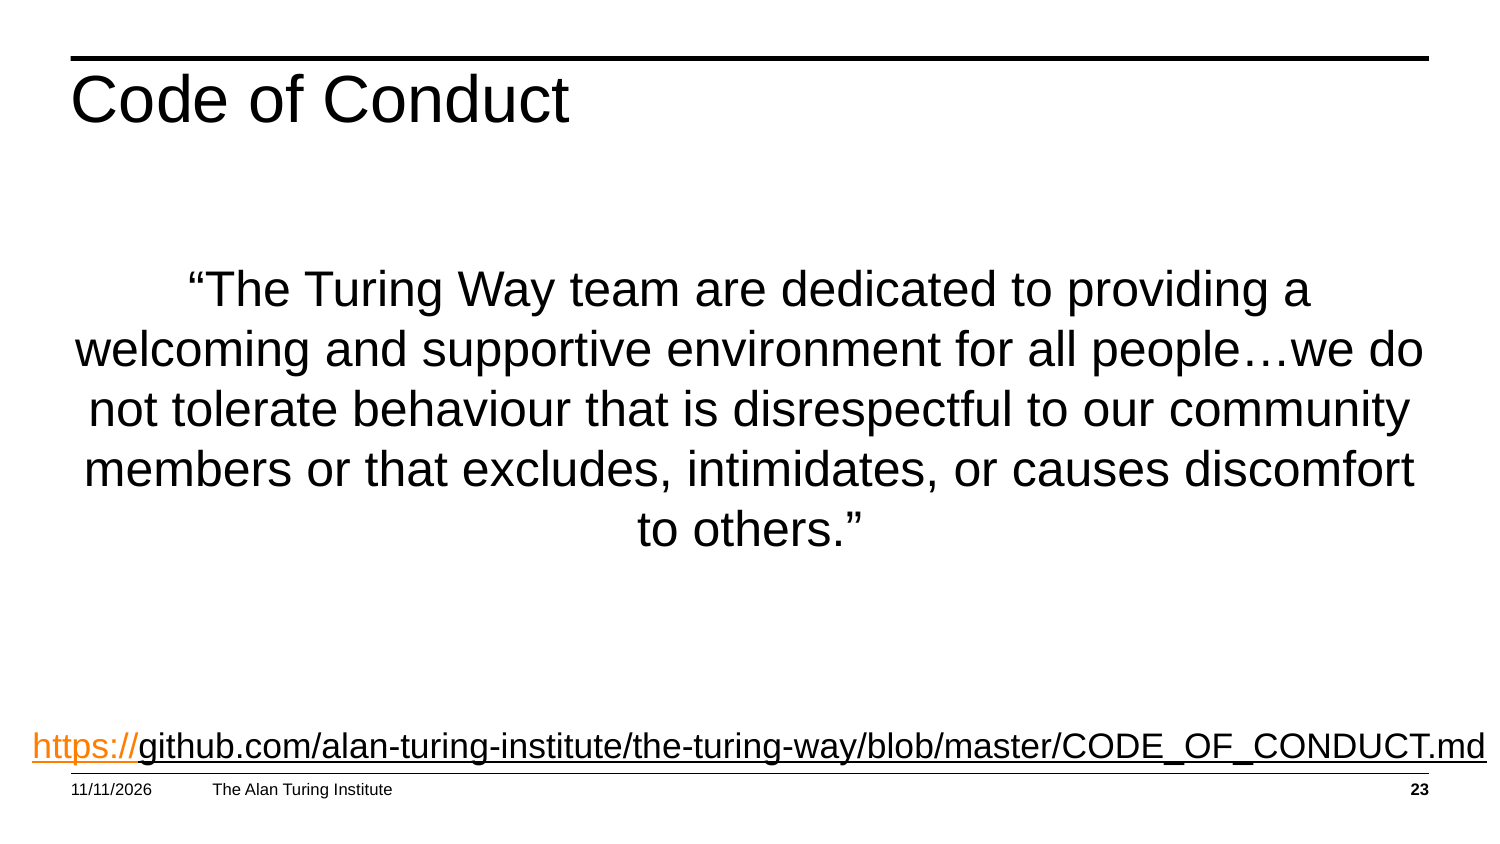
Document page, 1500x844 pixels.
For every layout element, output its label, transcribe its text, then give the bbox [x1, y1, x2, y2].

text_box https://github.com/alan-turing-institute/the-turing-way/blob/master/CODE_OF_CONDUCT.md [17, 715, 1500, 773]
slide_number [70, 774, 207, 799]
title Code of Conduct [70, 55, 1430, 157]
list “The Turing Way team are dedicated to providing a welcoming and supportive environment for all people…we do not tolerate behaviour that is disrespectful to our community members or that excludes, intimidates, or causes discomfort to others.” [70, 256, 1430, 598]
slide_number 23 [1340, 774, 1430, 799]
